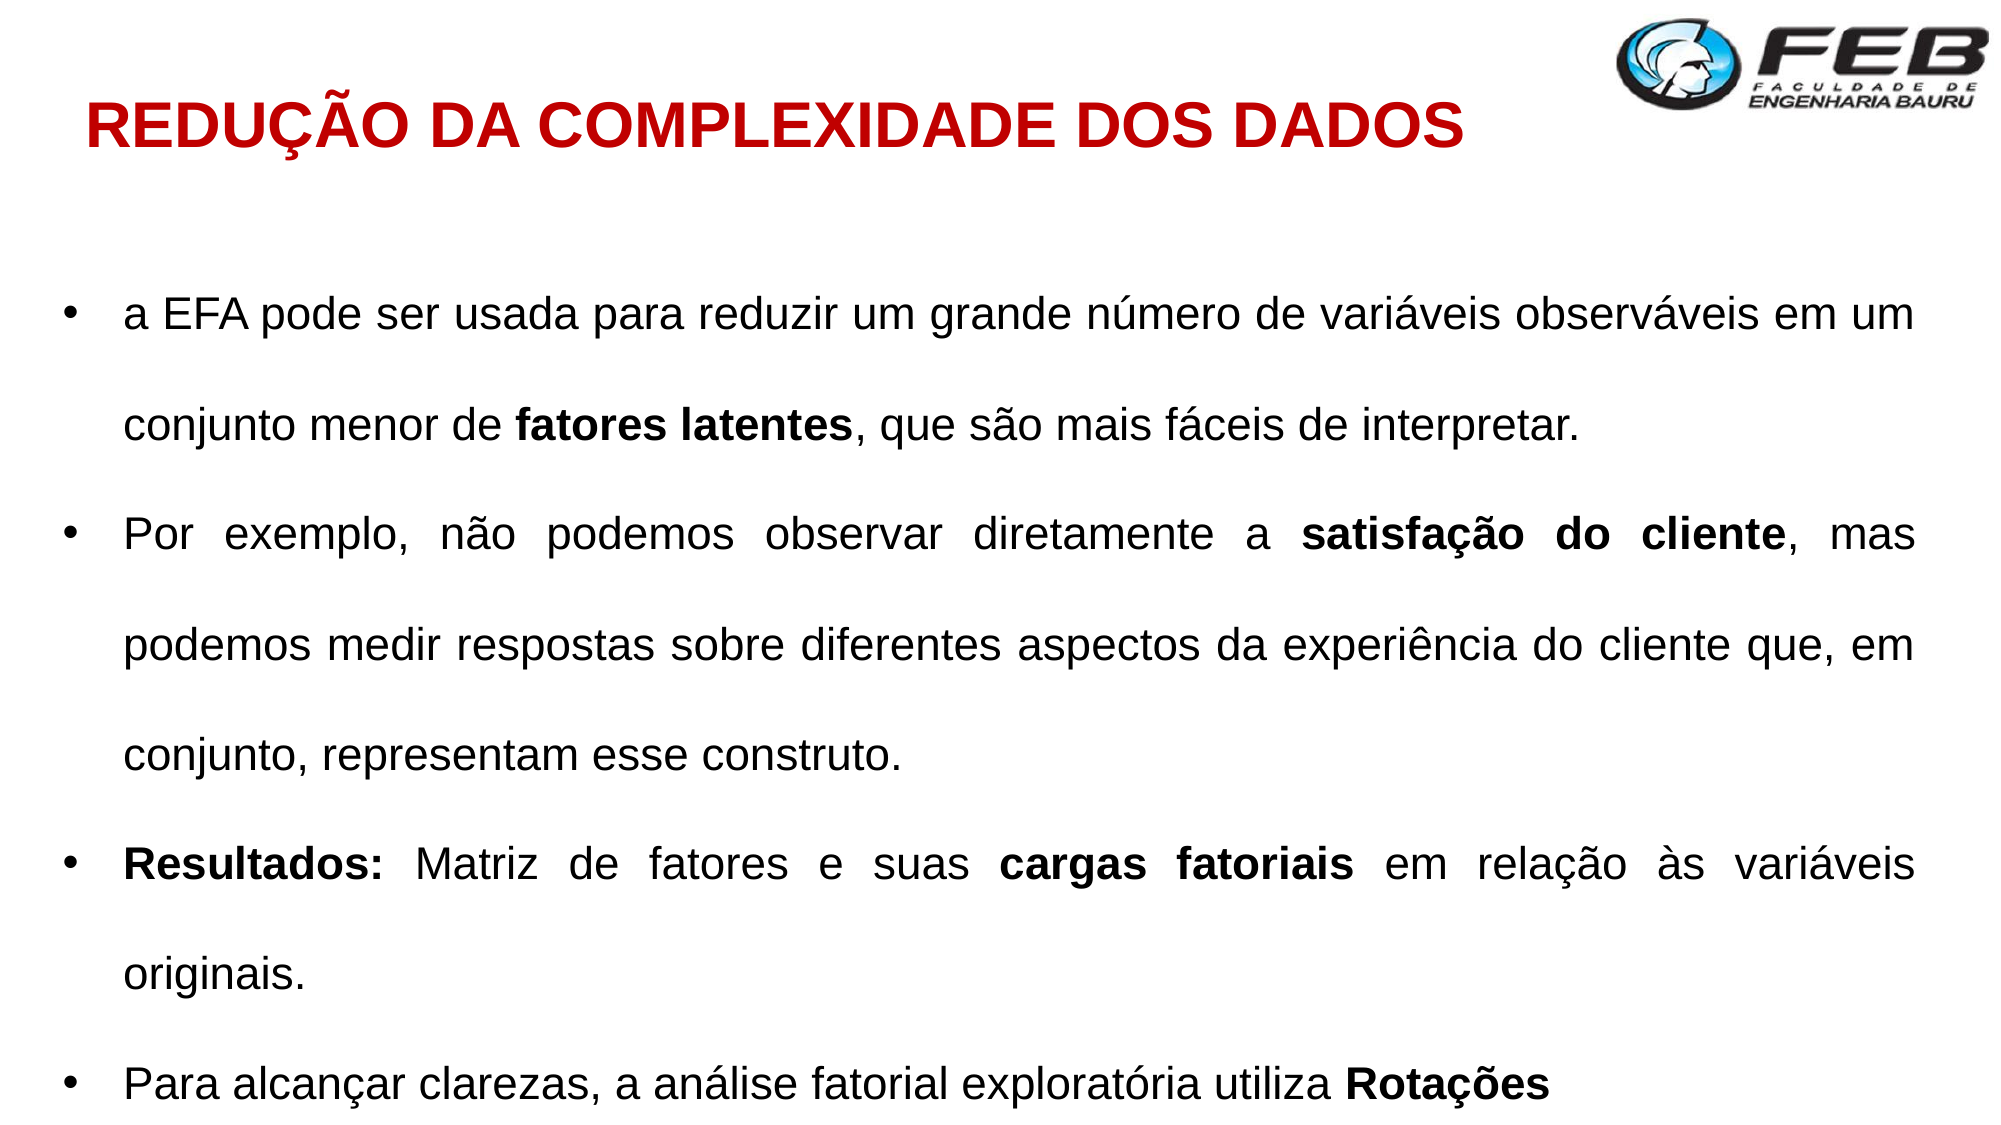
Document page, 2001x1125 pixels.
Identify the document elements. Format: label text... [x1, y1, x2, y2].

picture [1601, 0, 2000, 127]
title REDUÇÃO DA COMPLEXIDADE DOS DADOS [70, 46, 1589, 207]
list a EFA pode ser usada para reduzir um grande número de variáveis observáveis em um conjunto menor de fatores latentes, que são mais fáceis de interpretar. Por exemplo, não podemos observar diretamente a satisfação do cliente, mas podemos medir respostas sobre diferentes aspectos da experiência do cliente que, em conjunto, representam esse construto. Resultados: Matriz de fatores e suas cargas fatoriais em relação às variáveis originais. Para alcançar clarezas, a análise fatorial exploratória utiliza Rotações [33, 221, 1932, 1072]
